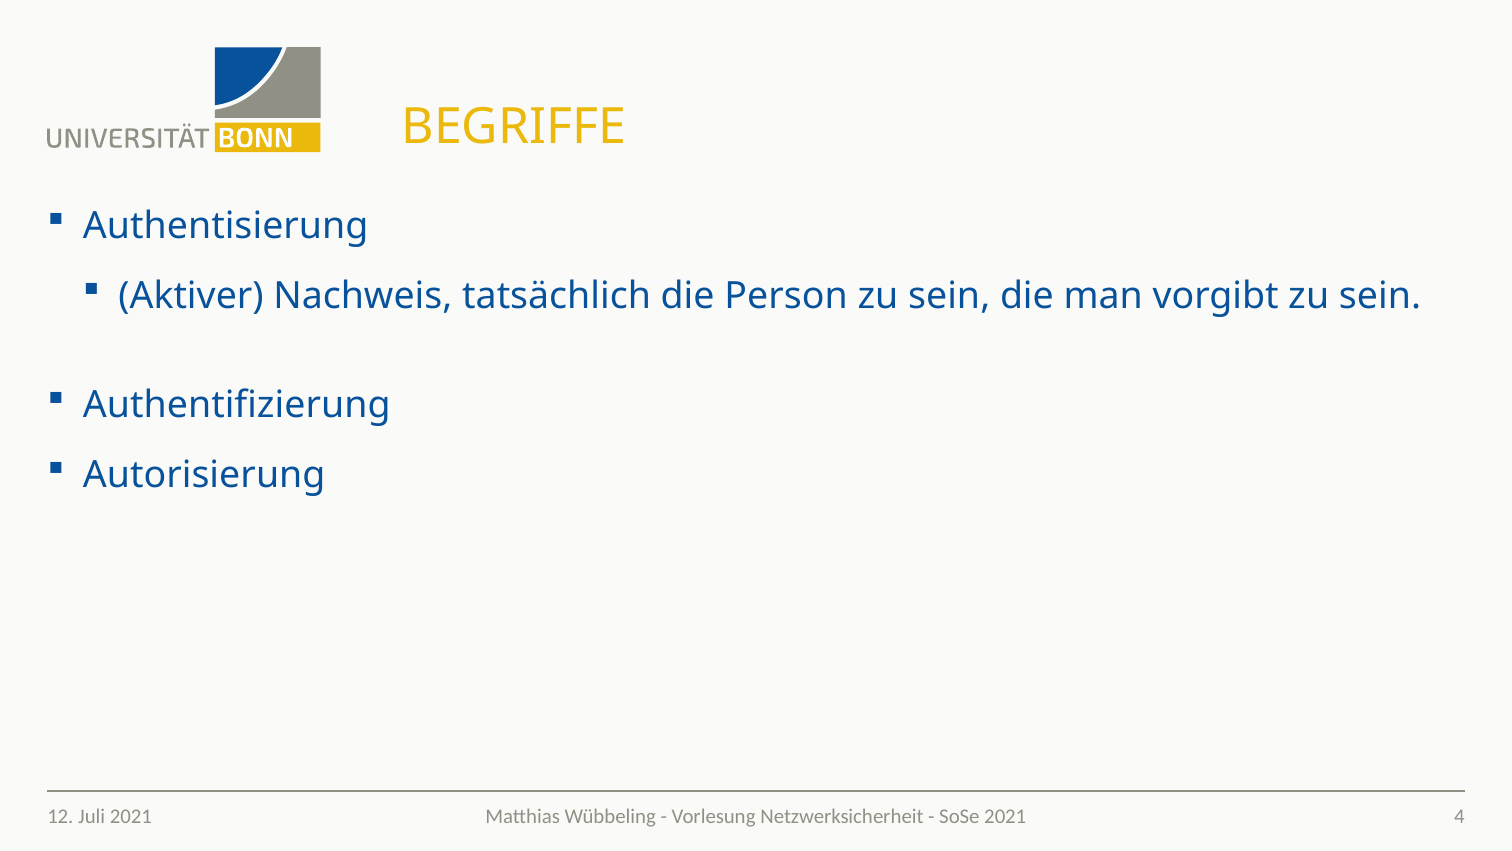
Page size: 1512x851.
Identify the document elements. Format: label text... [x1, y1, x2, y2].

slide_number 4 [1370, 791, 1465, 839]
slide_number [47, 791, 189, 839]
list Authentisierung (Aktiver) Nachweis, tatsächlich die Person zu sein, die man vorgibt zu sein. Authentifizierung Autorisierung [47, 200, 1465, 745]
title Begriffe [401, 47, 1465, 154]
footer Matthias Wübbeling - Vorlesung Netzwerksicherheit - SoSe 2021 [342, 791, 1170, 839]
